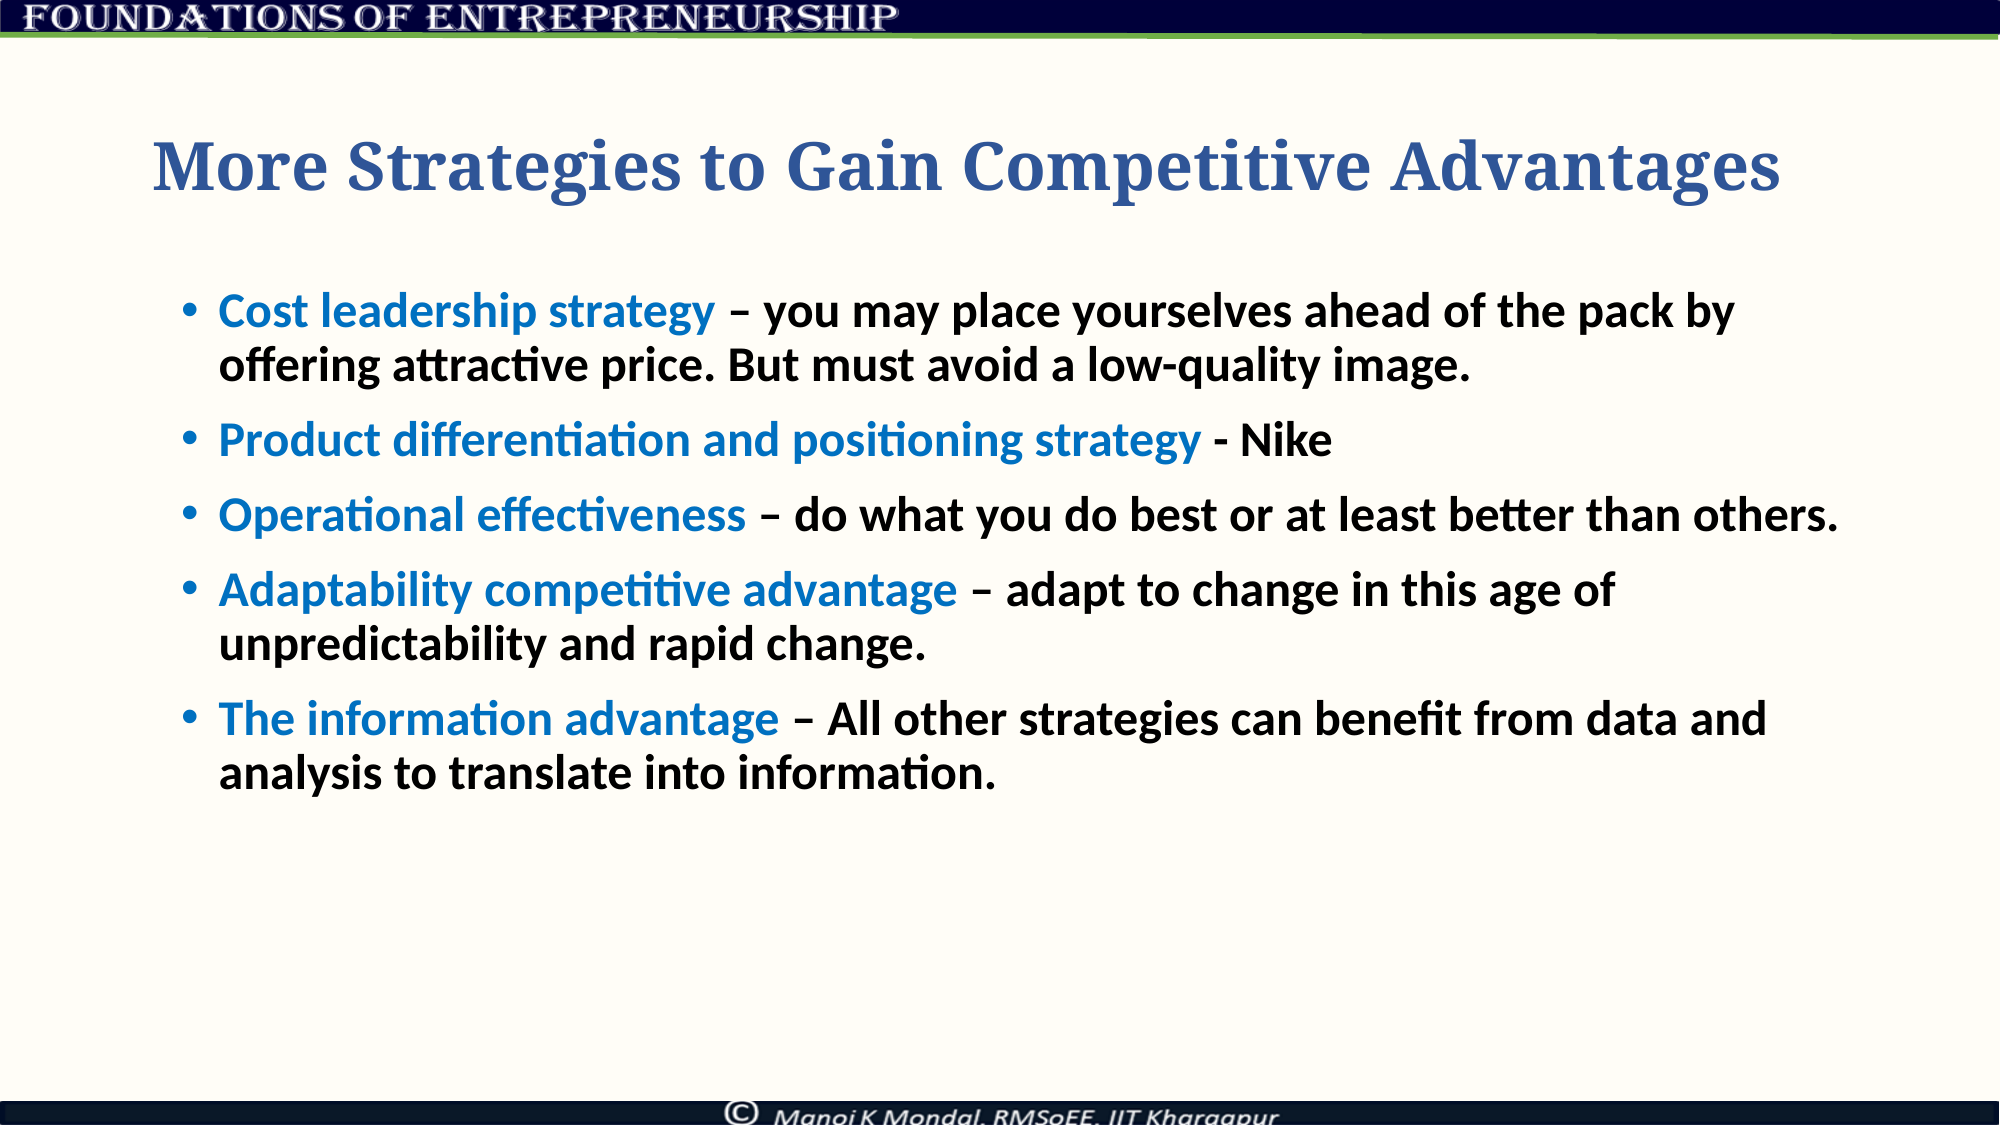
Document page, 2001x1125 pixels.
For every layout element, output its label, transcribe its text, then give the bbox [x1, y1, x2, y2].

list Cost leadership strategy – you may place yourselves ahead of the pack by offering attractive price. But must avoid a low-quality image. Product differentiation and positioning strategy - Nike Operational effectiveness – do what you do best or at least better than others. Adaptability competitive advantage – adapt to change in this age of unpredictability and rapid change. The information advantage – All other strategies can benefit from data and analysis to translate into information. [166, 277, 1887, 992]
picture [0, 1101, 1999, 1125]
picture [0, 0, 2000, 40]
title More Strategies to Gain Competitive Advantages [137, 59, 1863, 278]
